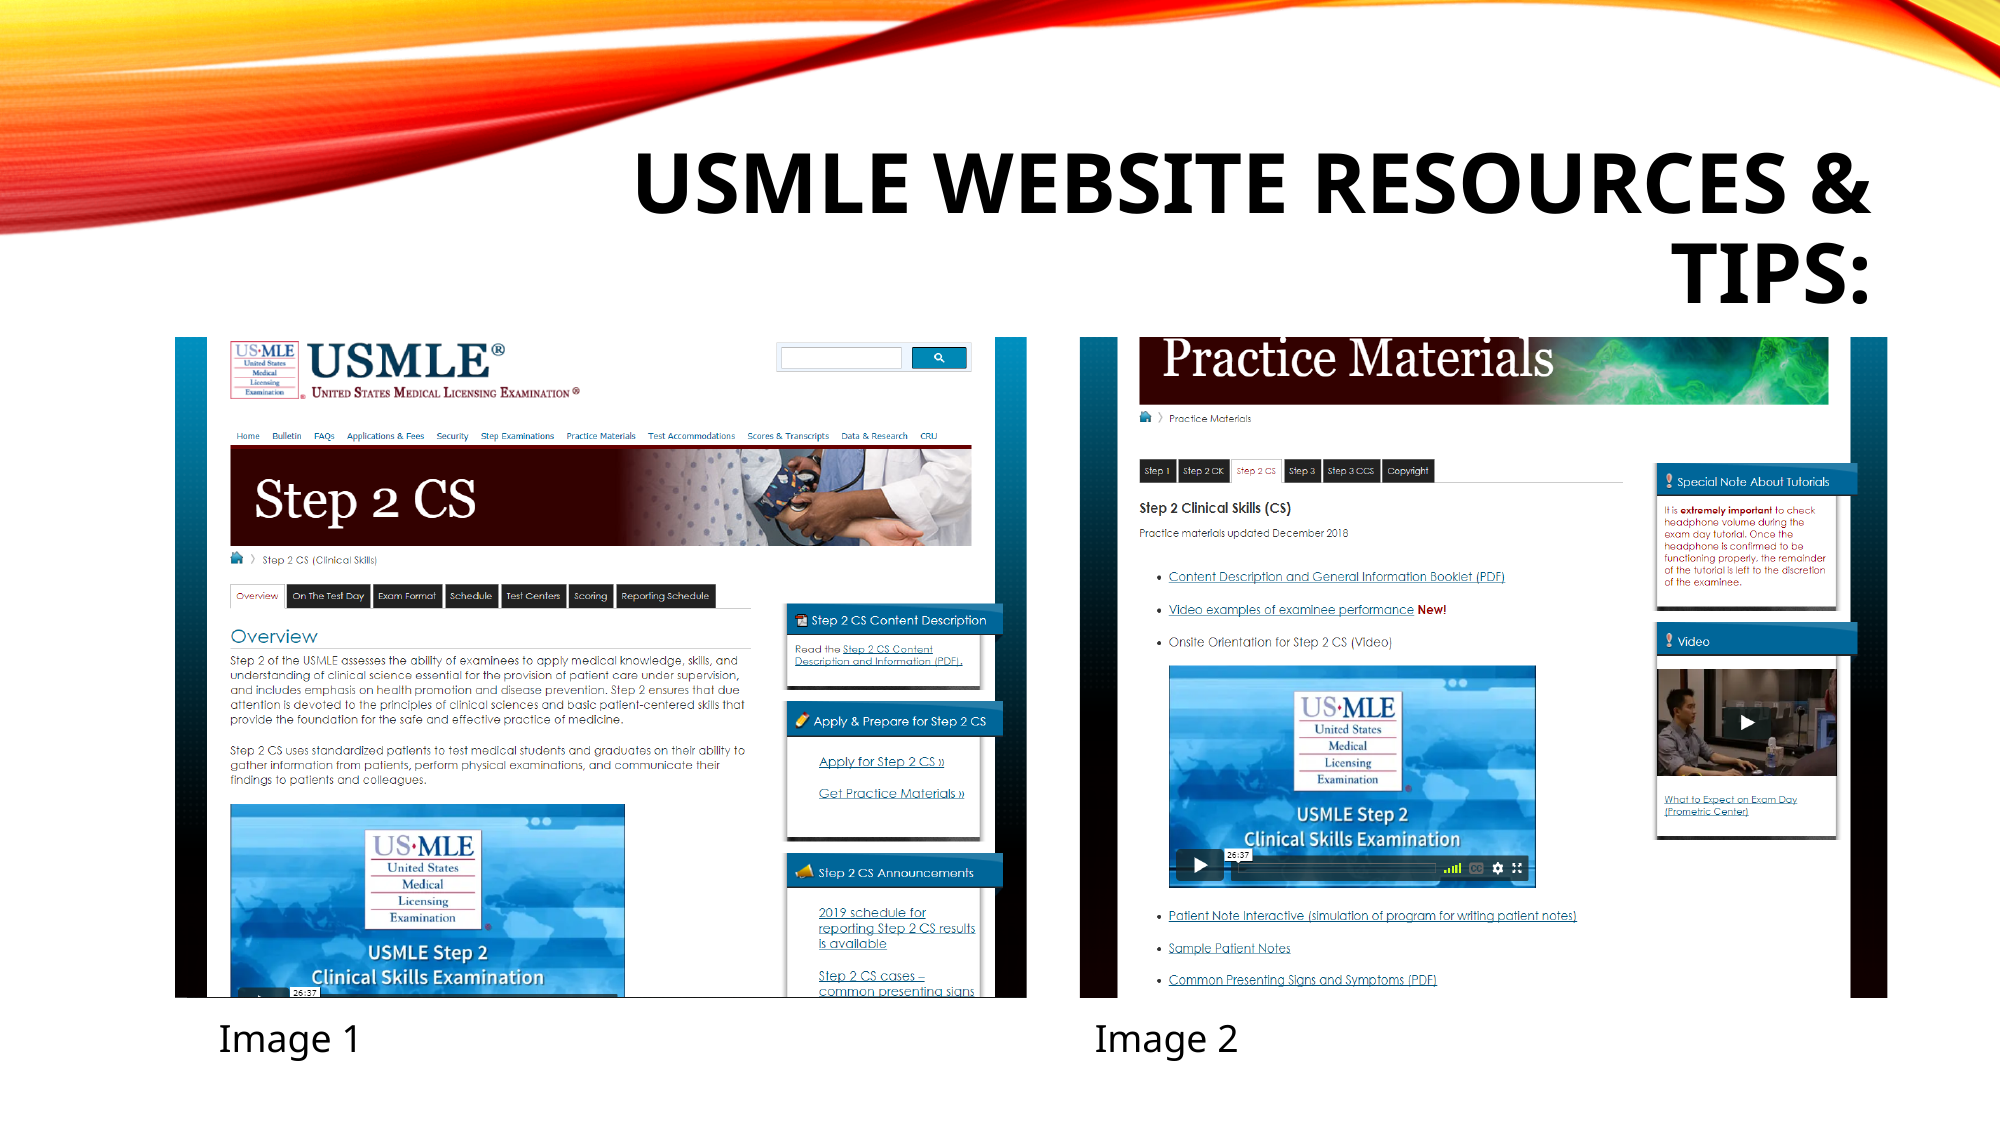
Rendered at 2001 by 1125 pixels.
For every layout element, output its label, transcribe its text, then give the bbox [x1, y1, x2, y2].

picture [1079, 337, 1888, 998]
text_box Image 1 [204, 1007, 431, 1067]
picture [0, 0, 2000, 237]
picture [1667, 474, 1672, 482]
title Usmle website resources & tips: [474, 125, 1888, 338]
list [174, 337, 1027, 998]
text_box Image 2 [1079, 1007, 1307, 1067]
